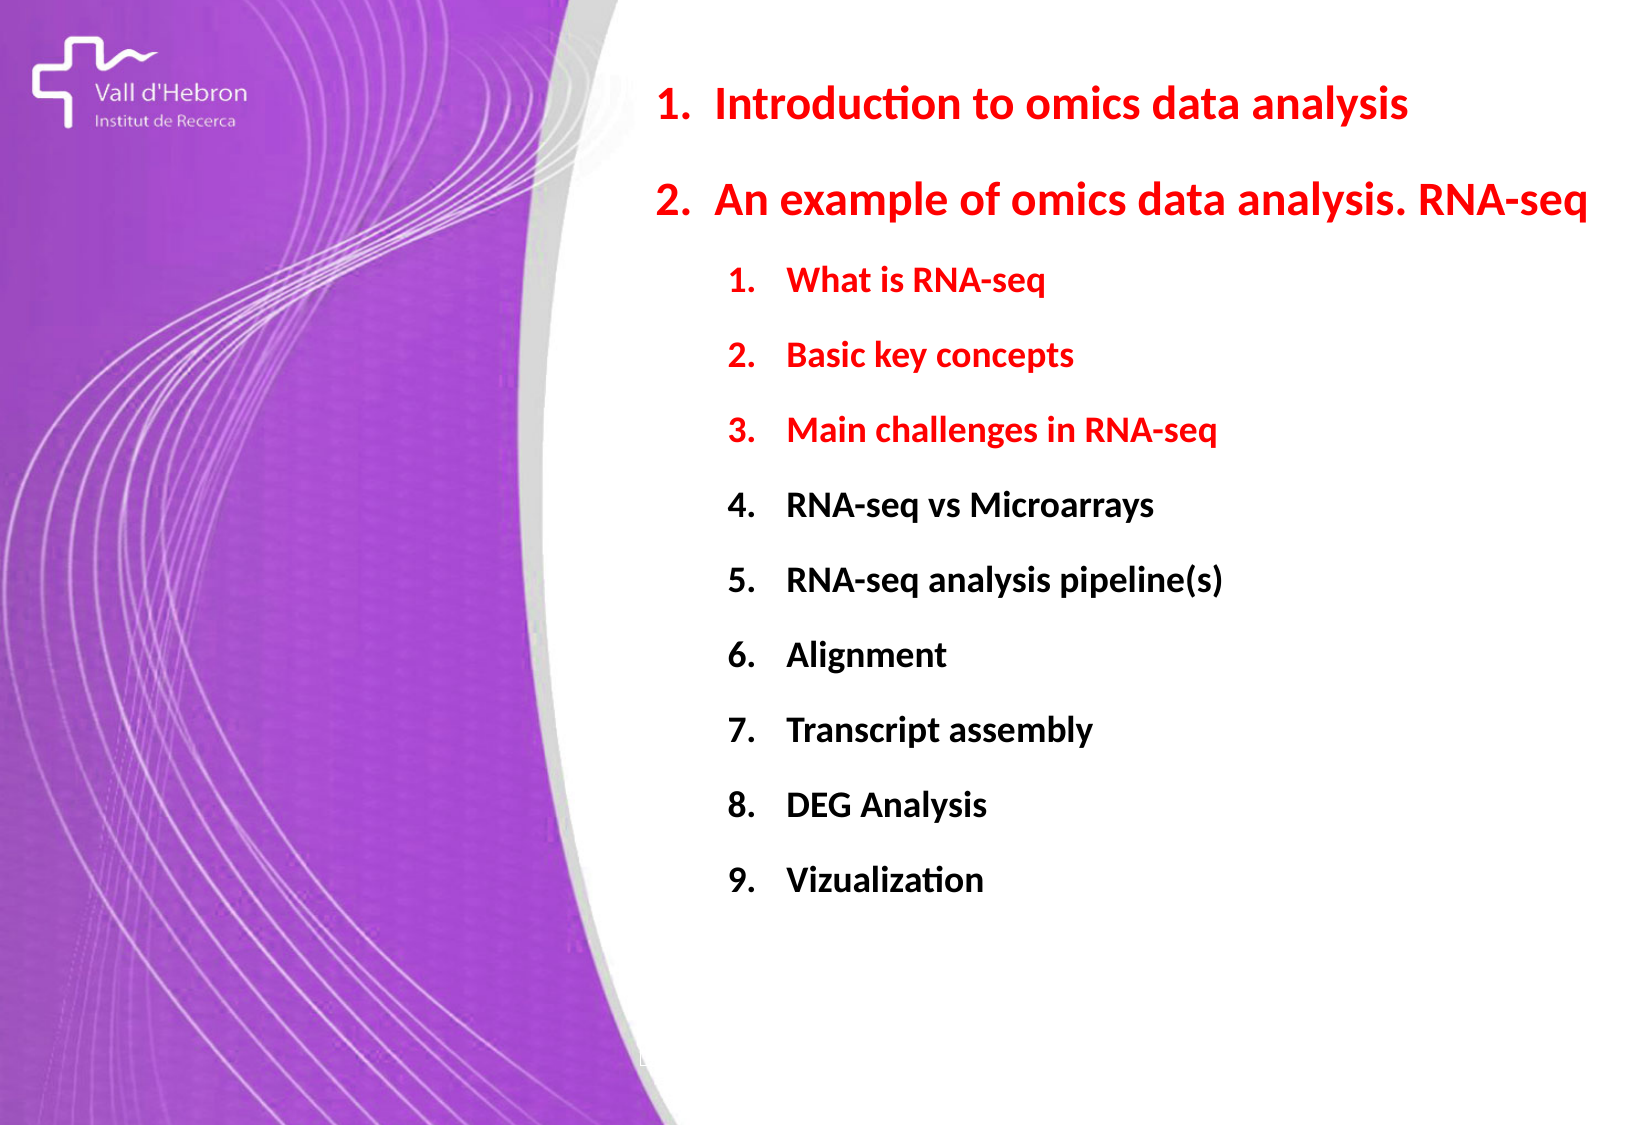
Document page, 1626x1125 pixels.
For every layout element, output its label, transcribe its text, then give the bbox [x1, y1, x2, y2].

picture [0, 0, 1626, 1125]
list Introduction to omics data analysis An example of omics data analysis. RNA-seq What is RNA-seq Basic key concepts Main challenges in RNA-seq RNA-seq vs Microarrays RNA-seq analysis pipeline(s) Alignment Transcript assembly DEG Analysis Vizualization [640, 35, 1625, 1066]
